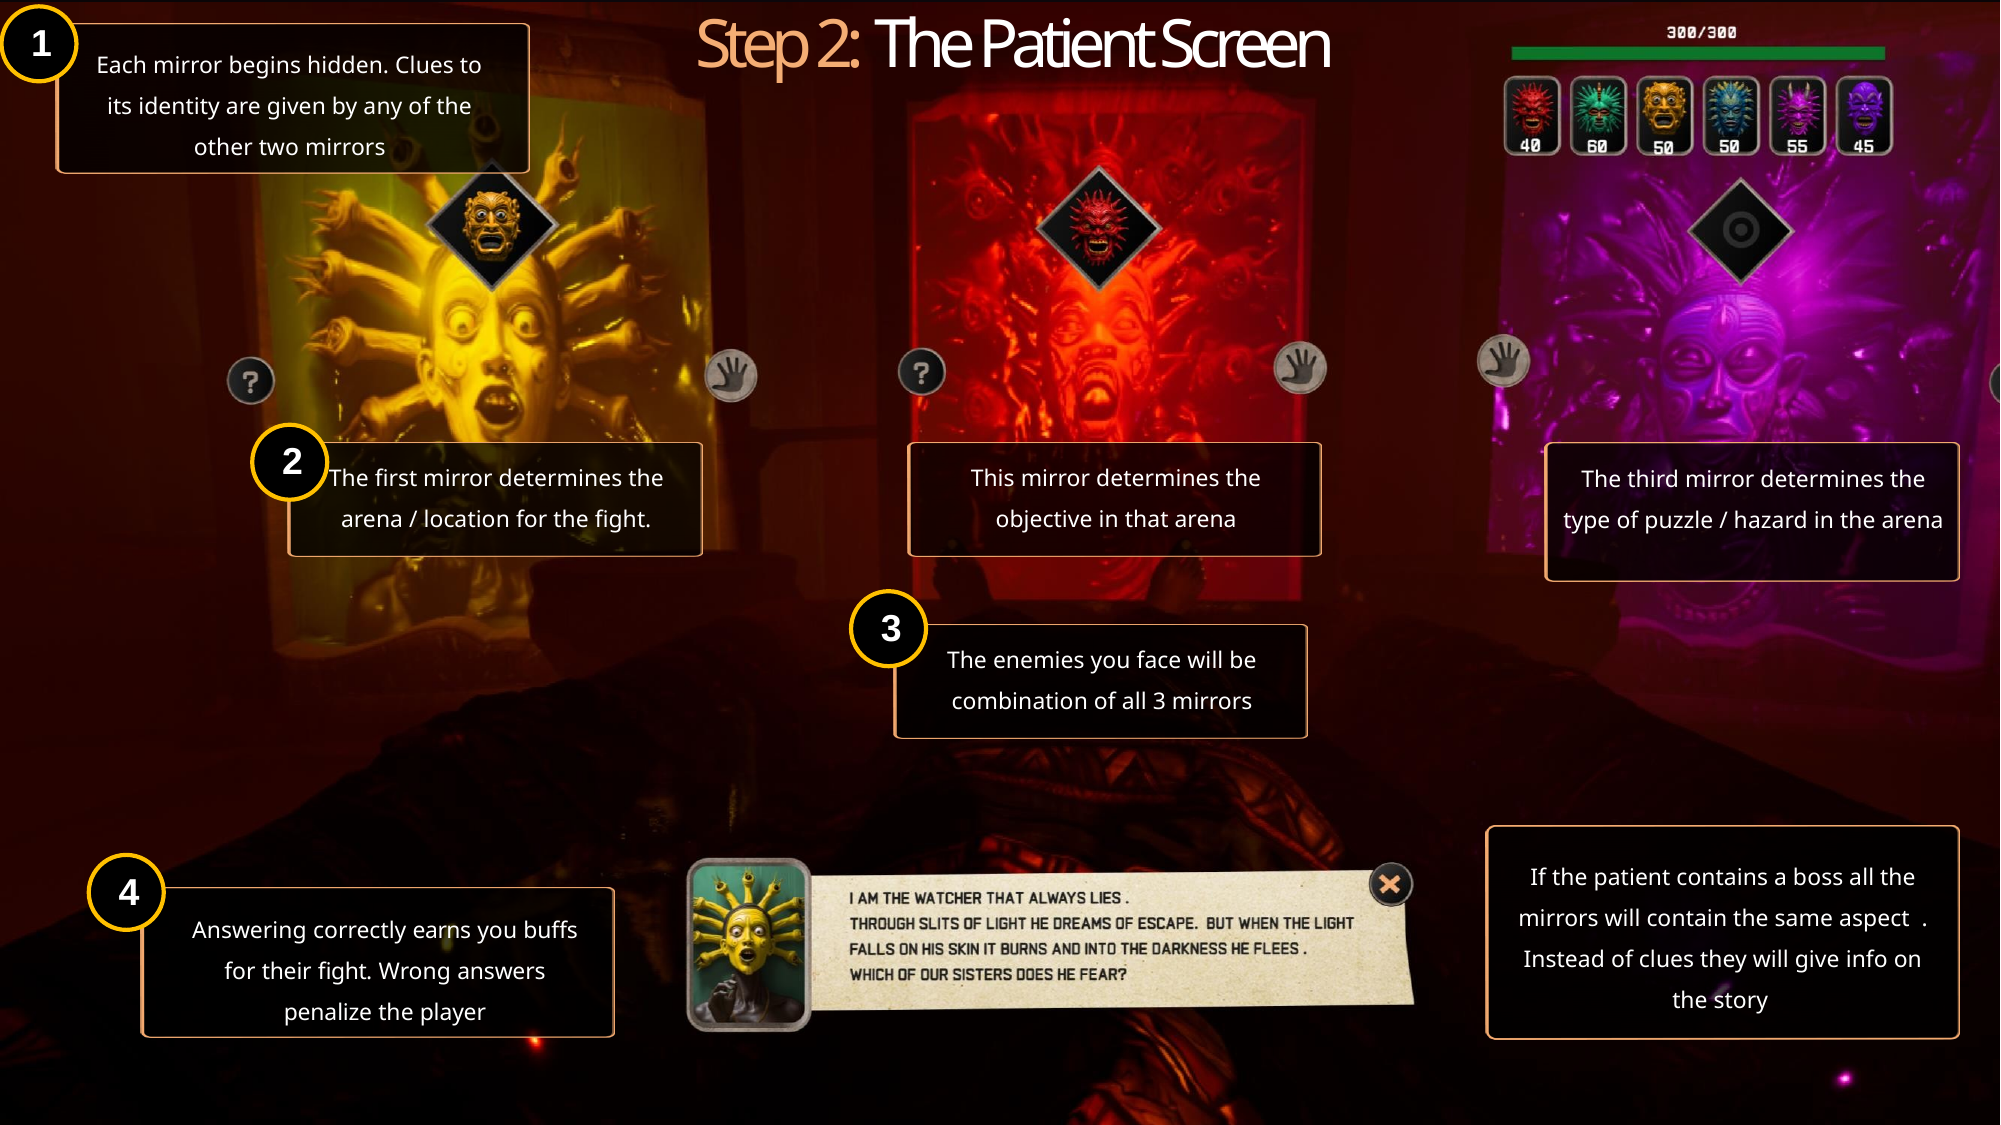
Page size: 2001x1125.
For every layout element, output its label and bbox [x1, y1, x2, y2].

text_box [850, 590, 927, 667]
text_box [88, 854, 164, 931]
text_box [1544, 442, 1960, 582]
text_box [55, 23, 530, 174]
text_box [287, 442, 703, 557]
text_box [906, 442, 1323, 557]
text_box [892, 624, 1309, 740]
text_box [251, 424, 328, 500]
text_box [1, 6, 77, 82]
picture [1485, 825, 1960, 1041]
text_box [0, 2, 2000, 1125]
